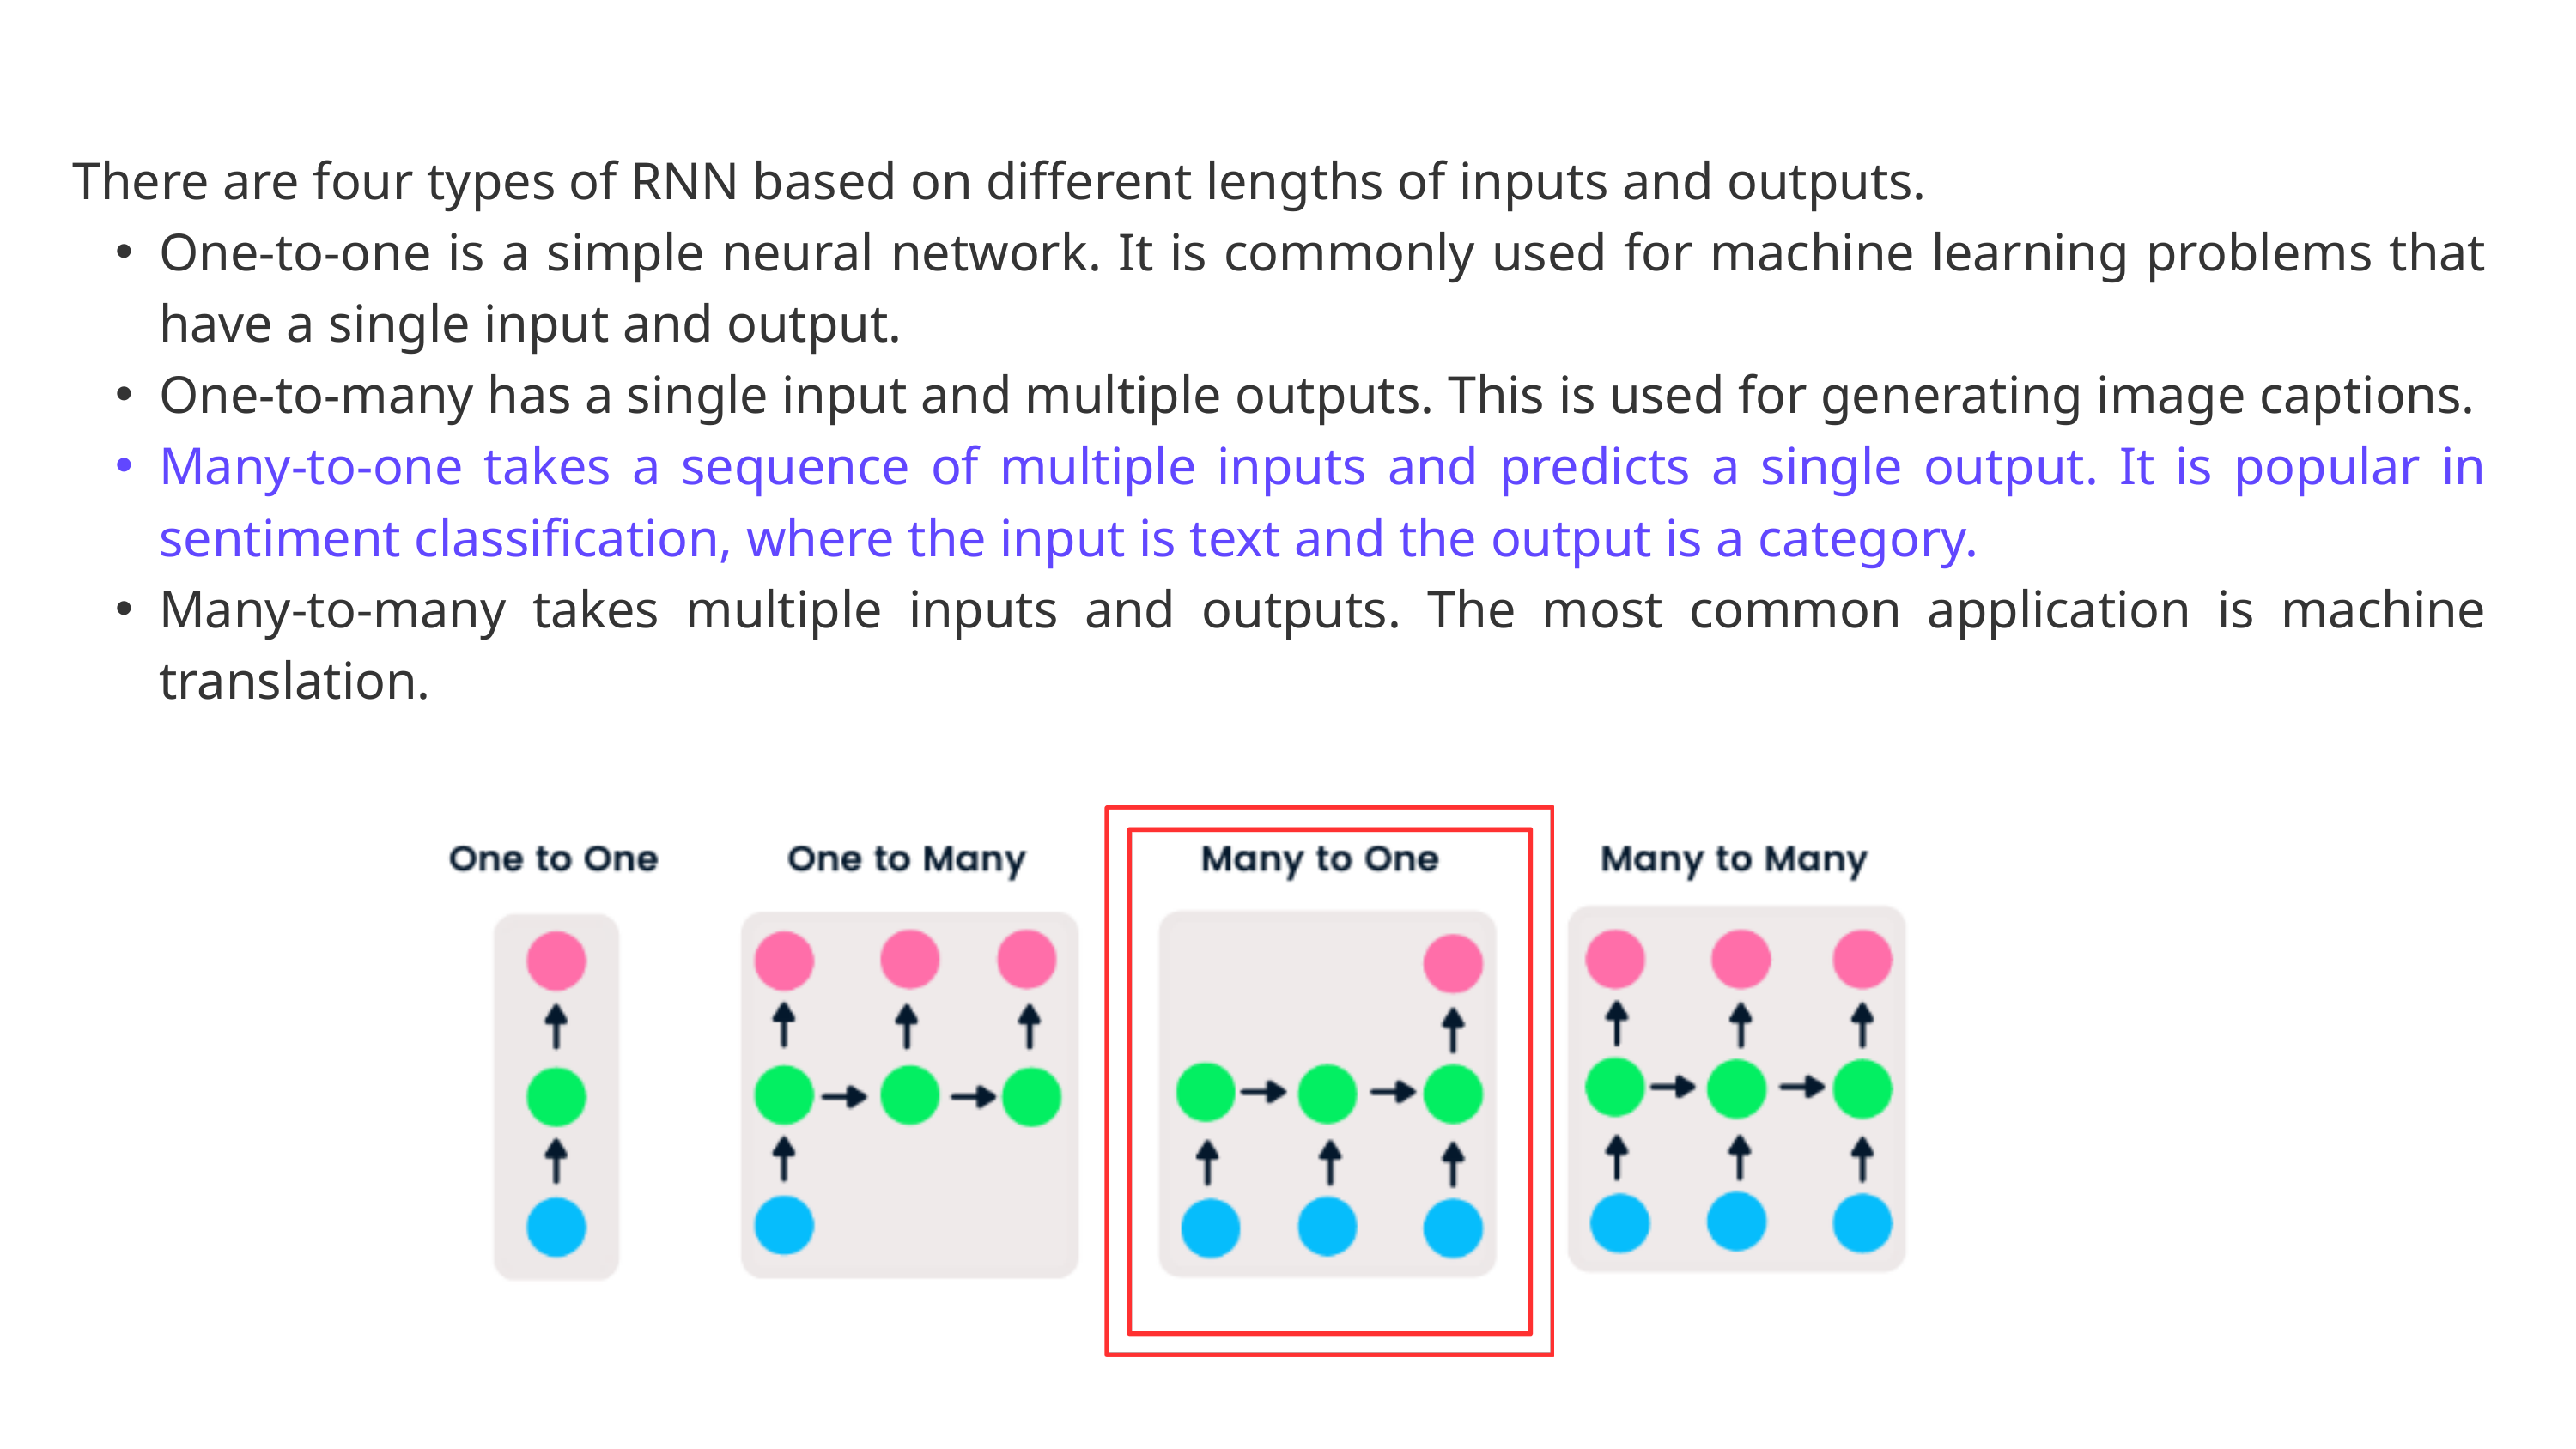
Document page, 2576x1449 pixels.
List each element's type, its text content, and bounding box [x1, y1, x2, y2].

text_box [436, 805, 1941, 1382]
text_box [1104, 805, 1554, 1357]
text_box There are four types of RNN based on different lengths of inputs and outputs. One-to-one is a simple neural network. It is commonly used for machine learning problems that have a single input and output. One-to-many has a single input and multiple outputs. This is used for generating image captions. Many-to-one takes a sequence of multiple inputs and predicts a single output. It is popular in sentiment classification, where the input is text and the output is a category. Many-to-many takes multiple inputs and outputs. The most common application is machine translation. [72, 137, 2489, 781]
